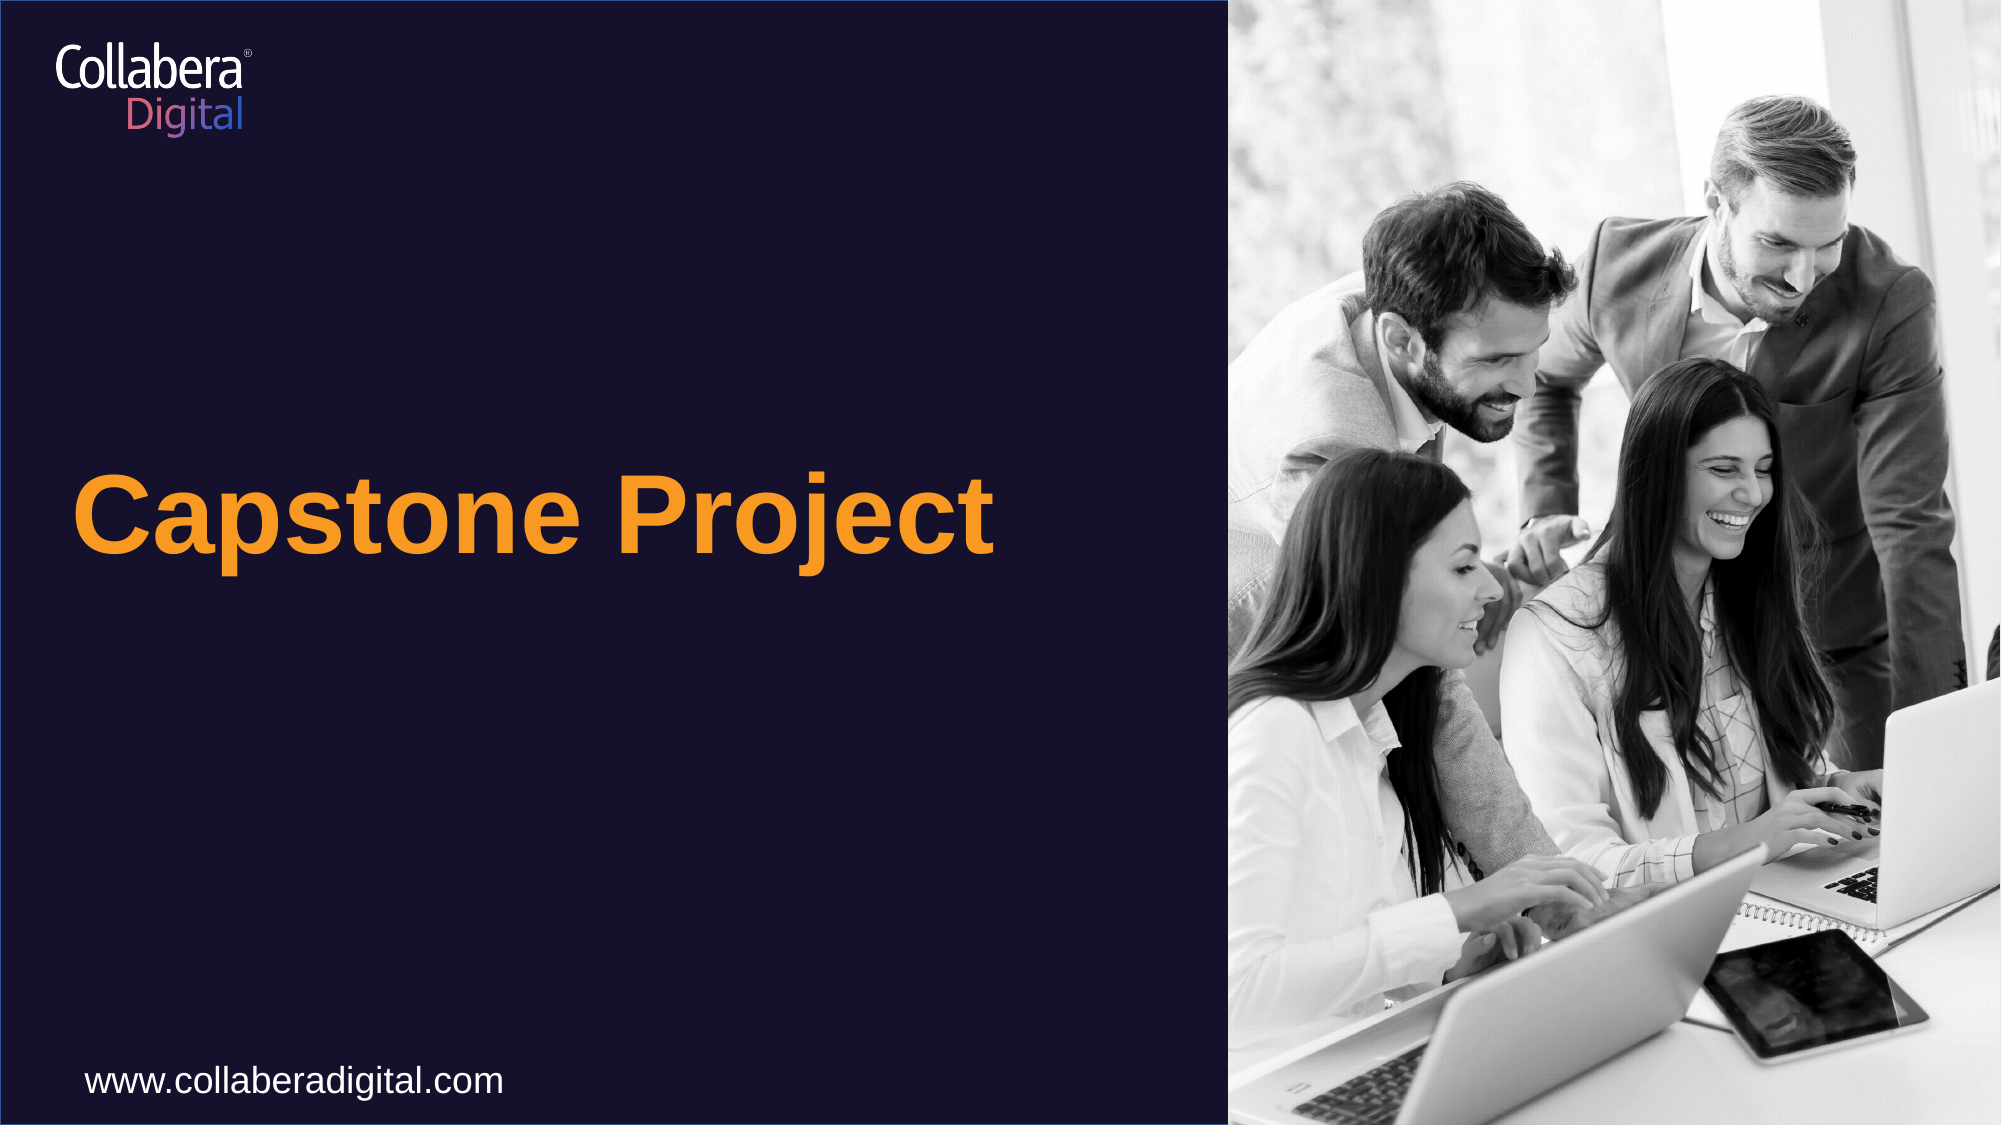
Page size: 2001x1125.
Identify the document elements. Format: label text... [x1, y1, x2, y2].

text_box www.collaberadigital.com [56, 1048, 533, 1109]
picture [56, 42, 252, 138]
picture [1228, 0, 2000, 1125]
text_box Capstone Project [56, 434, 1115, 584]
